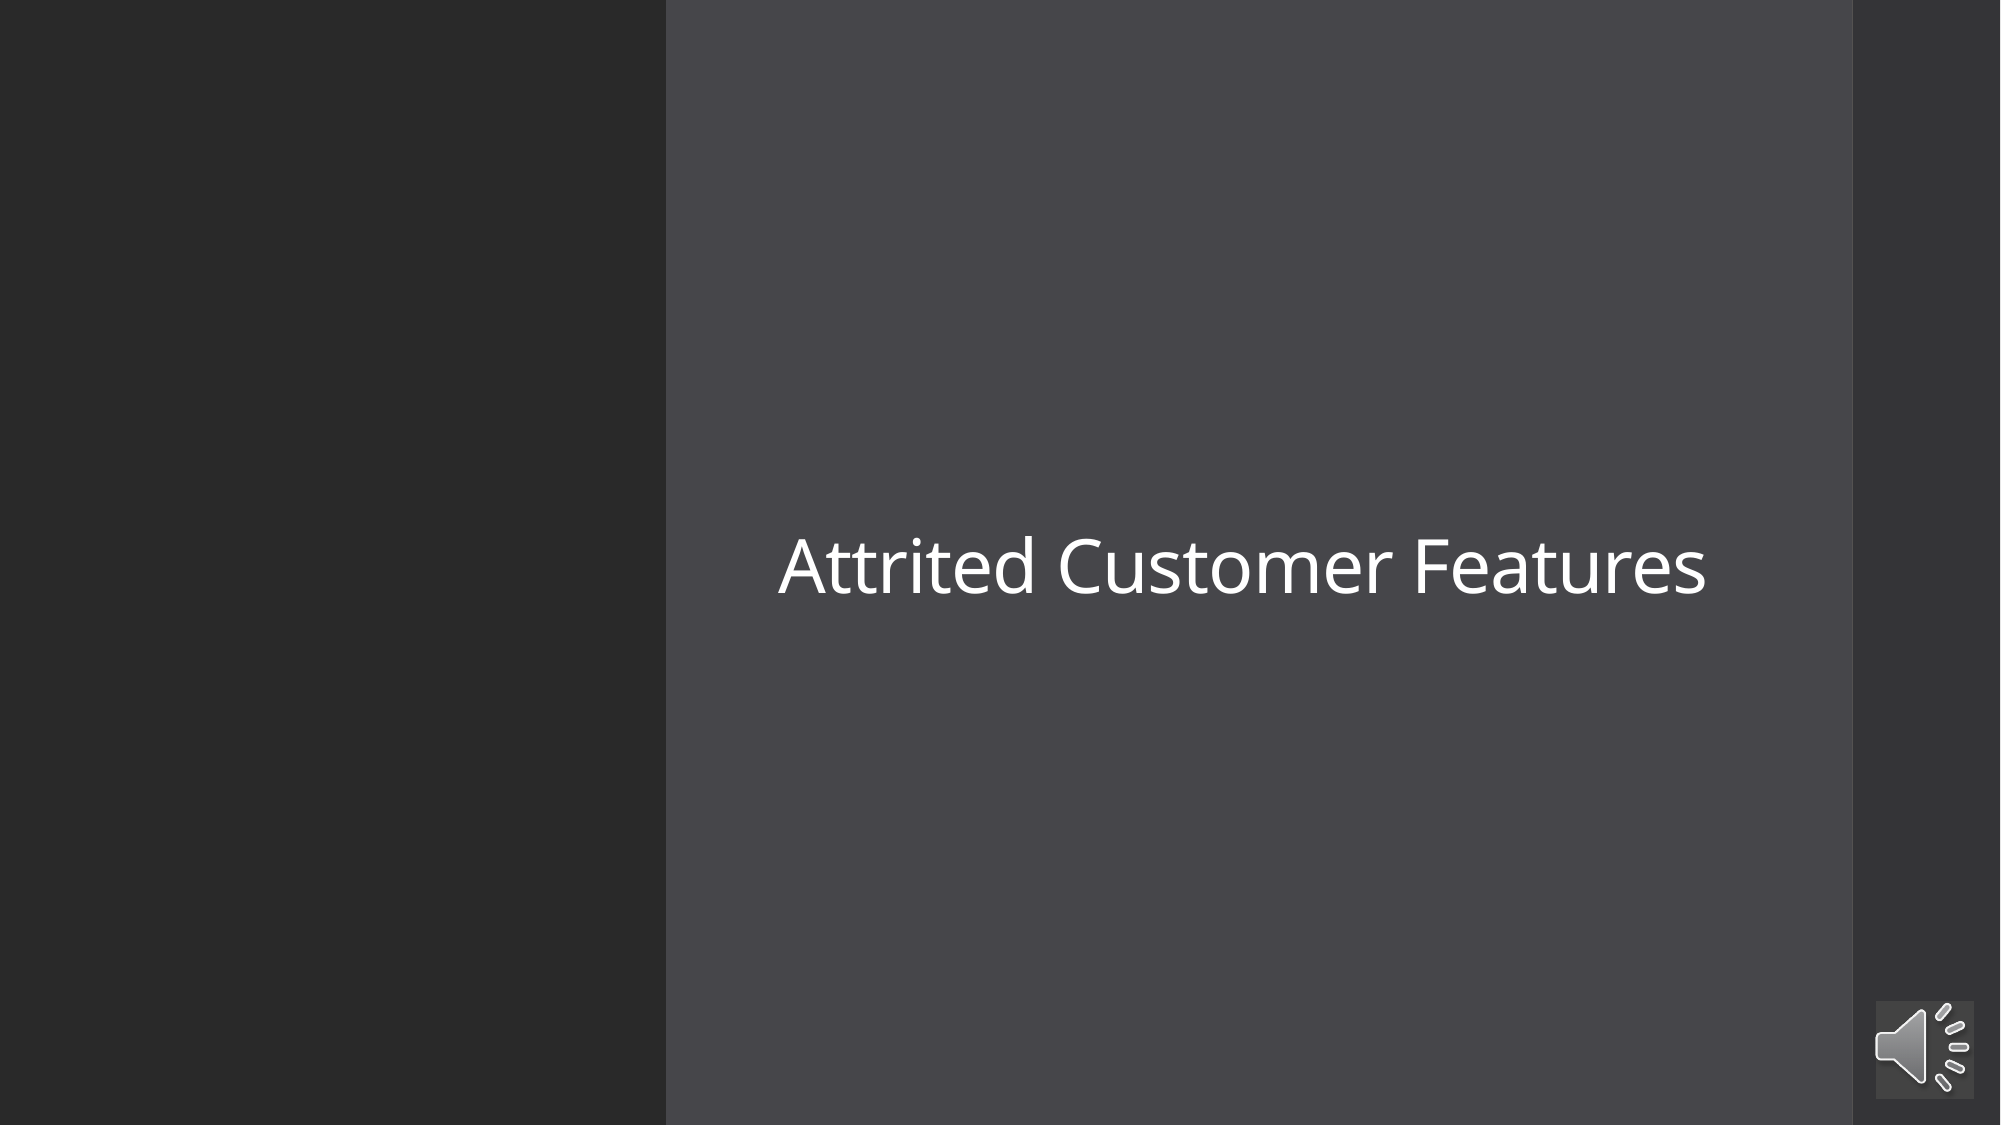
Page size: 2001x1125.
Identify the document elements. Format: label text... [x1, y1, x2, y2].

title Attrited Customer Features [763, 152, 1796, 988]
picture [1874, 999, 1976, 1101]
text_box [667, 0, 1854, 1125]
text_box [0, 0, 667, 1125]
